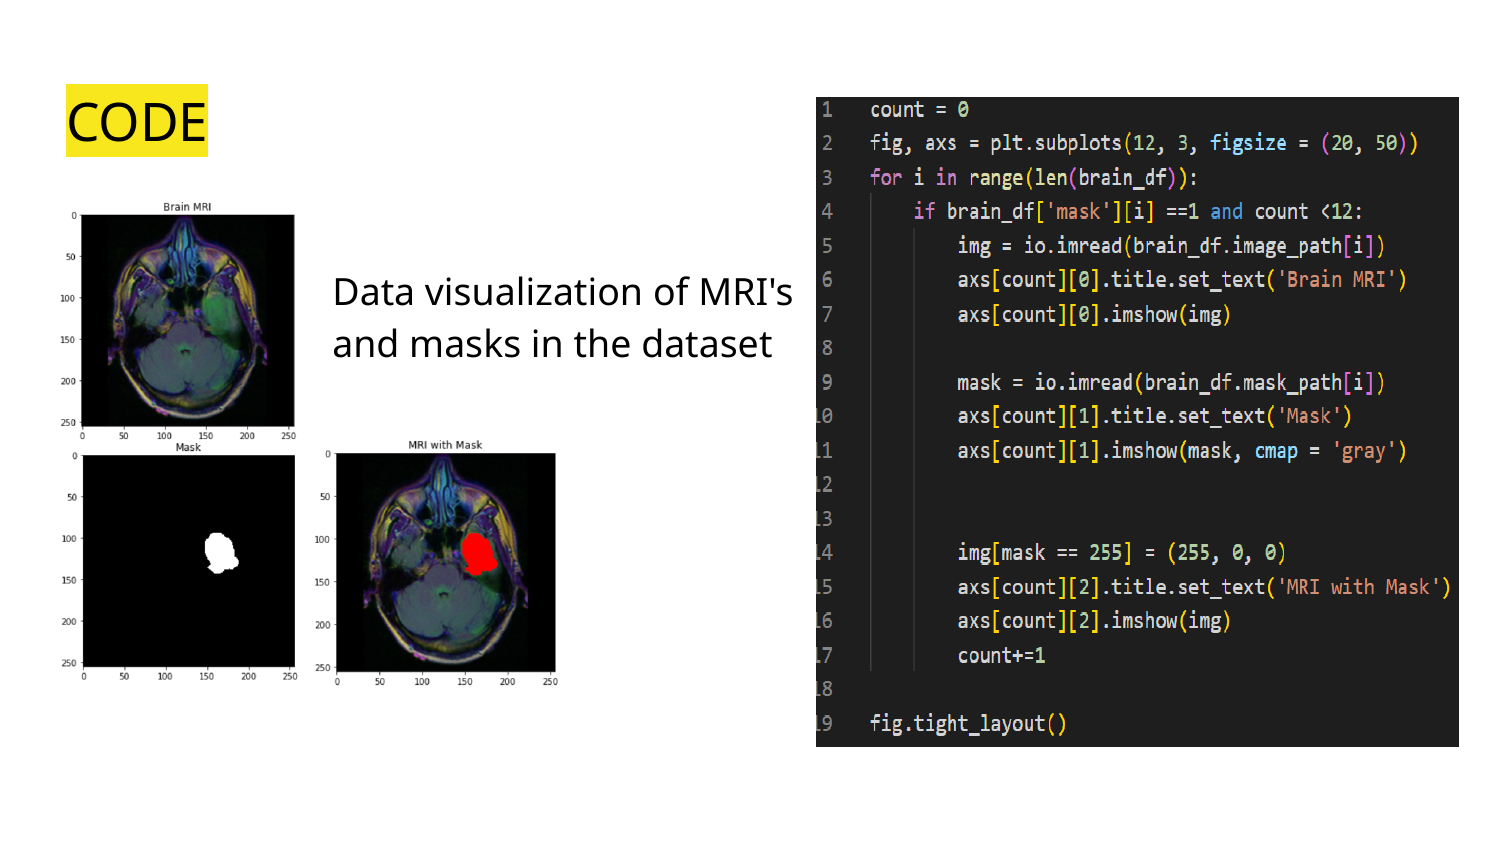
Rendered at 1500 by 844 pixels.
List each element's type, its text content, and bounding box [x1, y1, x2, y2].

picture [50, 202, 562, 692]
title CODE [51, 72, 1449, 167]
list Data visualization of MRI's and masks in the dataset [317, 246, 851, 793]
picture [815, 97, 1460, 747]
